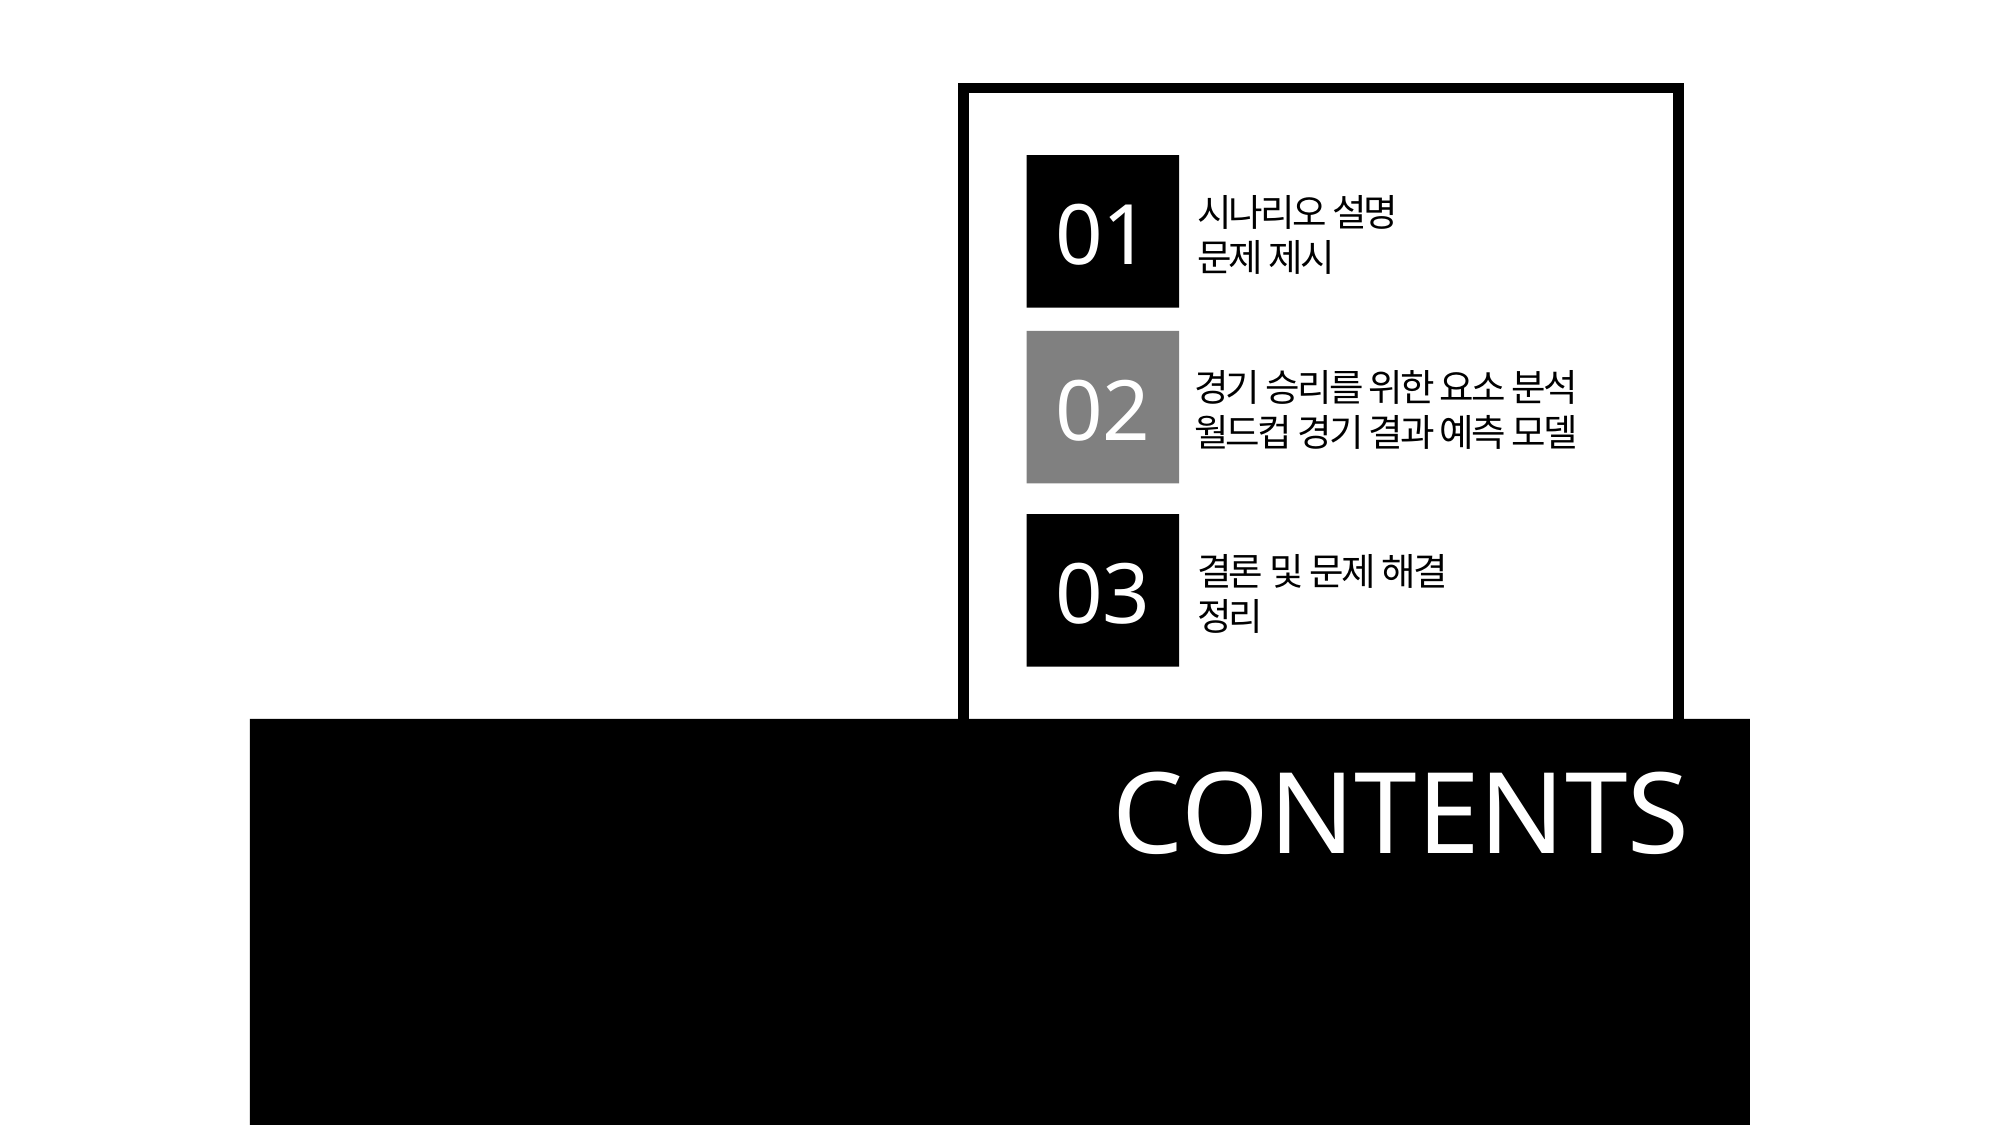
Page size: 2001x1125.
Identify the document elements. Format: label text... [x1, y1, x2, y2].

text_box 02 [1026, 330, 1180, 484]
text_box 03 [1026, 513, 1180, 668]
text_box 시나리오 설명 문제 제시 [1181, 181, 1652, 287]
text_box [249, 718, 1751, 1125]
text_box 01 [1026, 154, 1180, 309]
text_box 경기 승리를 위한 요소 분석 월드컵 경기 결과 예측 모델 [1179, 356, 1655, 462]
text_box CONTENTS [1097, 733, 1735, 883]
text_box [962, 87, 1679, 976]
text_box 결론 및 문제 해결 정리 [1181, 540, 1652, 646]
